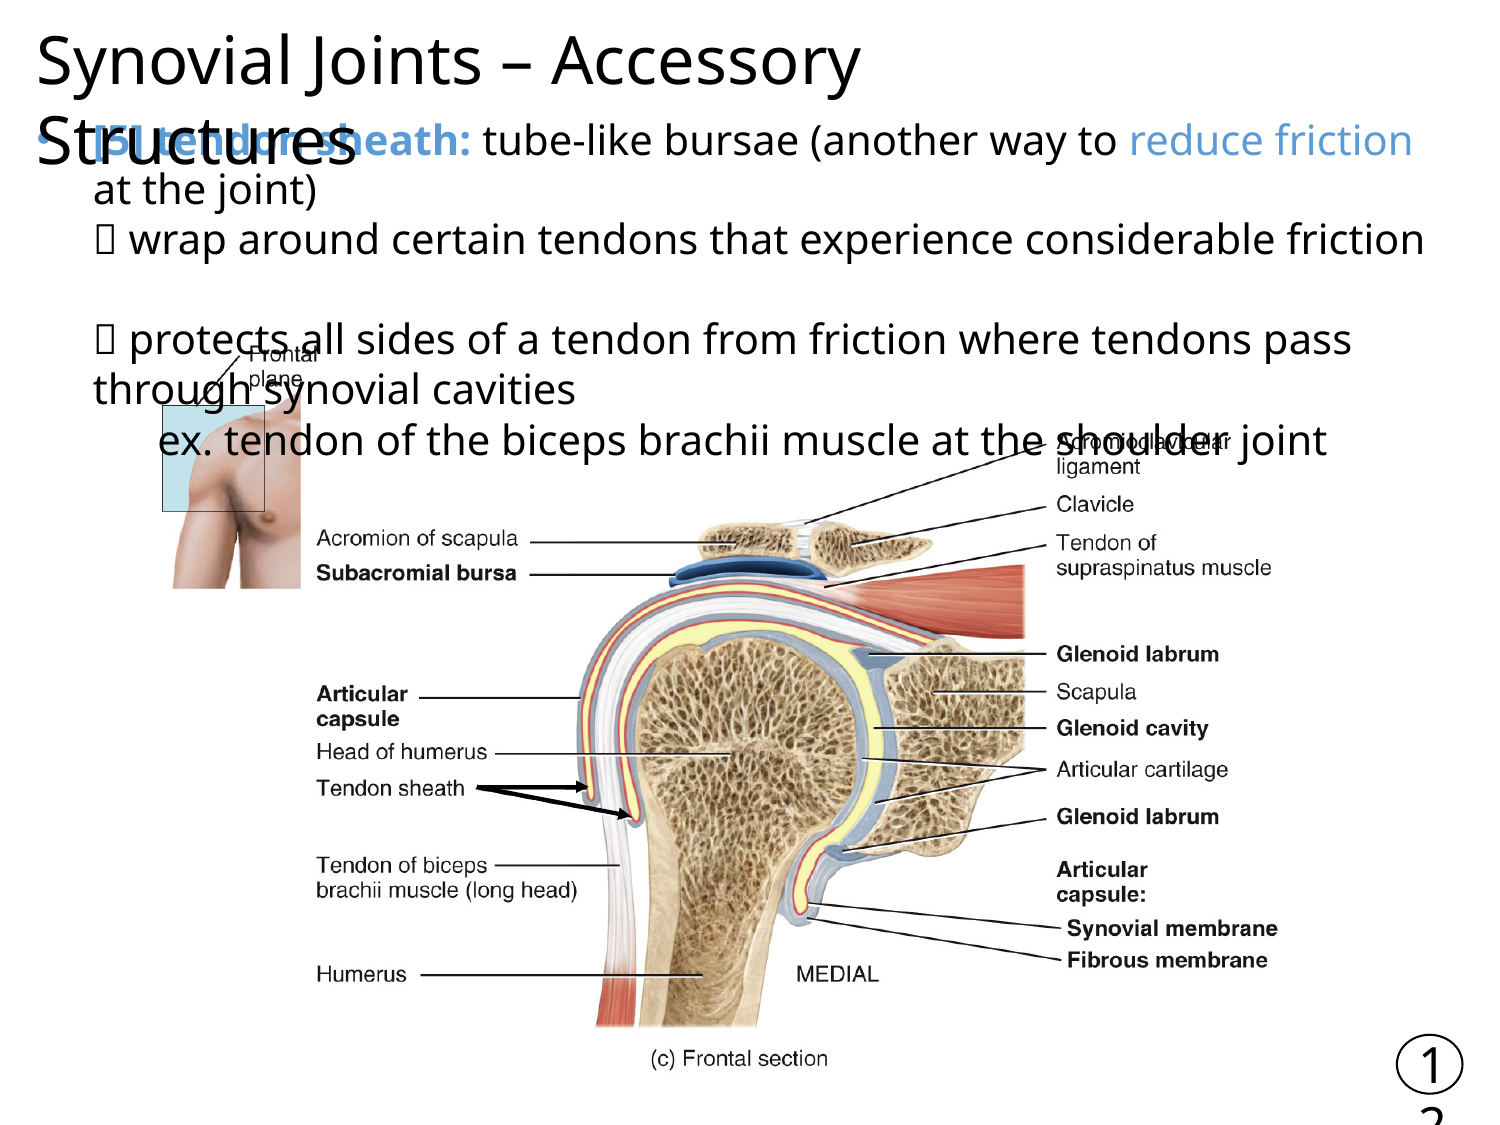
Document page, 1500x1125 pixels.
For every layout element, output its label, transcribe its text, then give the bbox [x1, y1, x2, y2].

picture [155, 341, 1283, 1077]
text_box 12 [1378, 1026, 1462, 1125]
text_box [1395, 1033, 1464, 1095]
text_box [5] tendon sheath: tube-like bursae (another way to reduce friction at the joint)  wrap around certain tendons that experience considerable friction  protects all sides of a tendon from friction where tendons pass through synovial cavities ex. tendon of the biceps brachii muscle at the shoulder joint [21, 105, 1448, 521]
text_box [476, 786, 631, 817]
text_box Synovial Joints – Accessory Structures [21, 10, 1074, 186]
